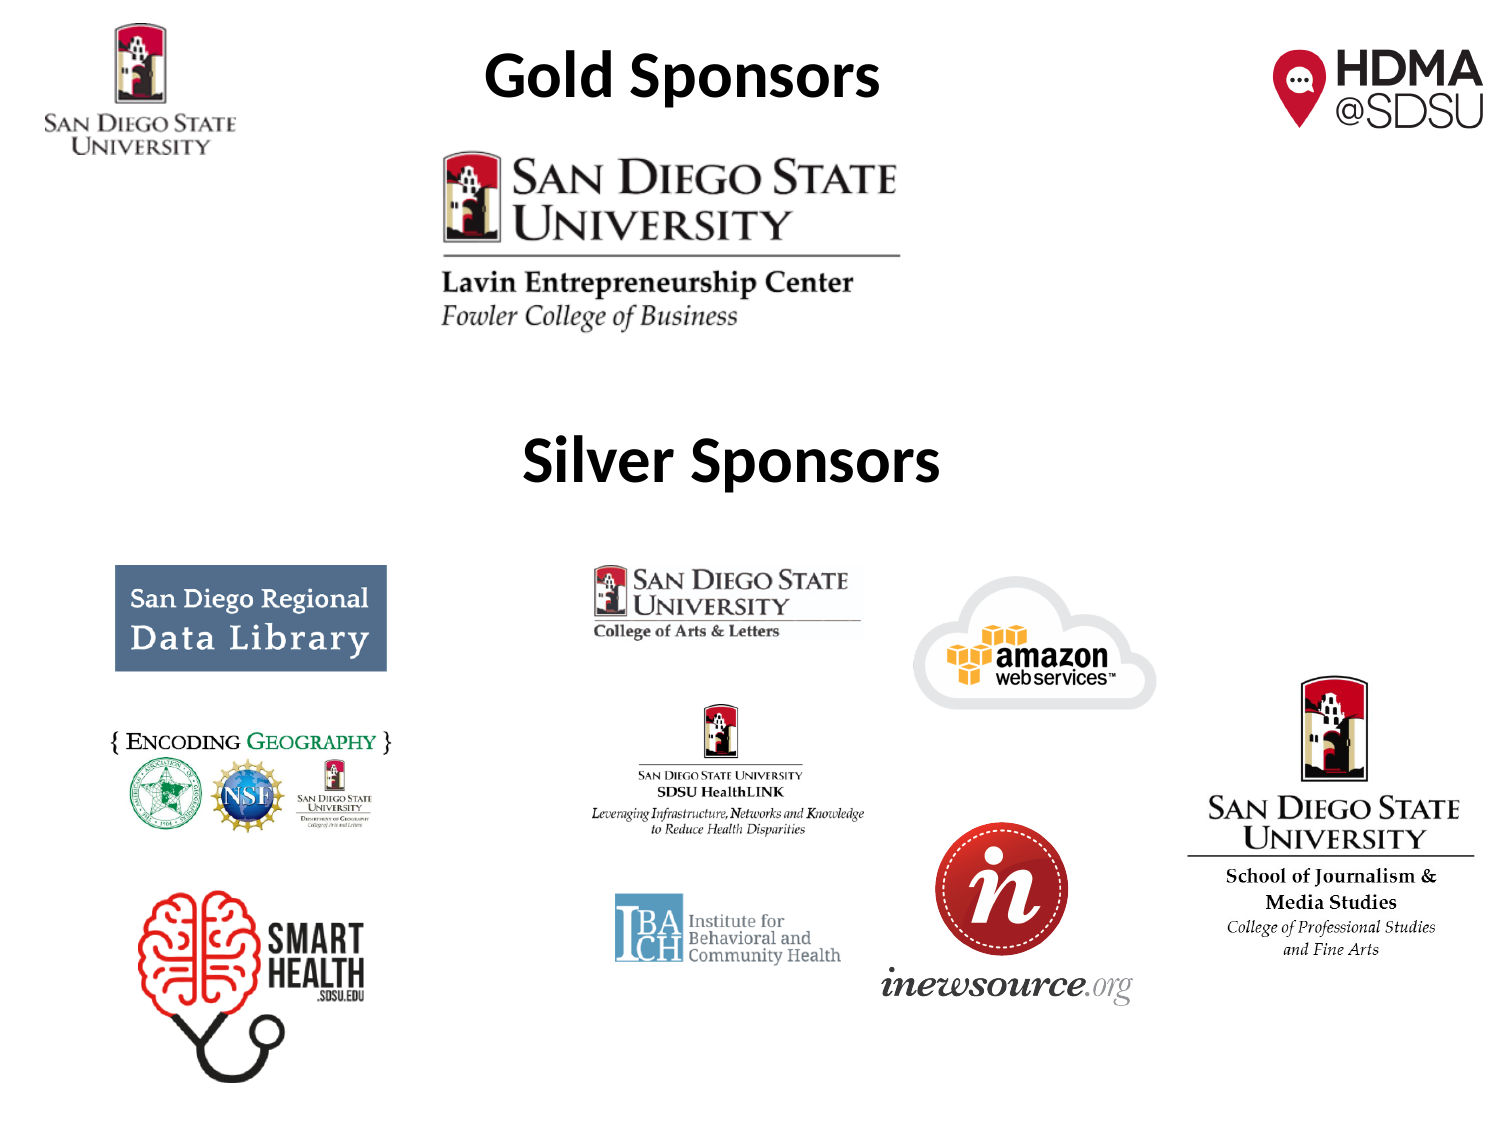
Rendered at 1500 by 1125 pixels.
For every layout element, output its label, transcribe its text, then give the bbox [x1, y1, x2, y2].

picture [417, 129, 913, 350]
text_box Silver Sponsors [507, 408, 957, 504]
picture [44, 23, 237, 155]
picture [94, 543, 1133, 1087]
picture [906, 571, 1500, 1007]
text_box Gold Sponsors [469, 23, 897, 119]
picture [1270, 48, 1485, 131]
